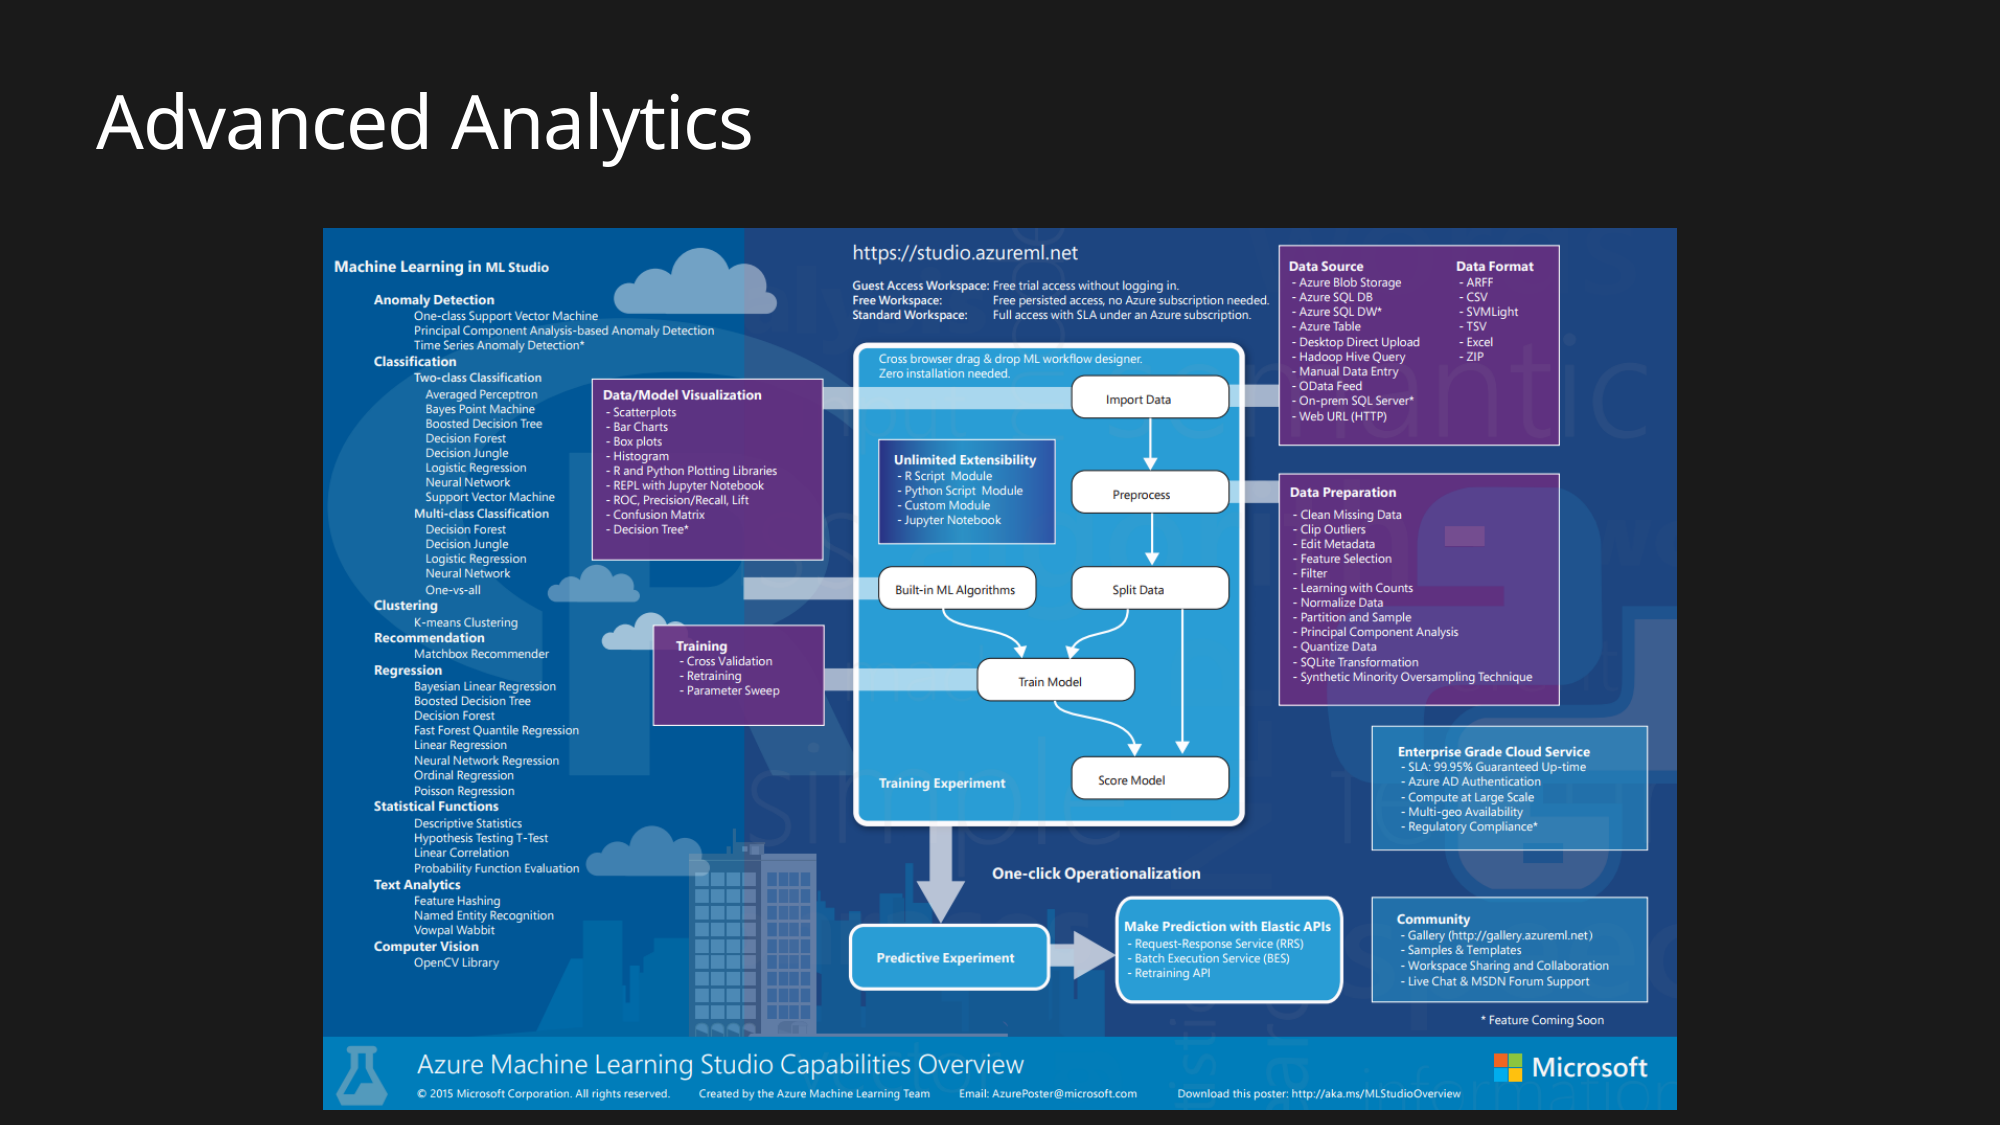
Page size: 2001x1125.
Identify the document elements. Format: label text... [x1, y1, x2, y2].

picture [703, 1066, 712, 1074]
picture [582, 1090, 588, 1097]
picture [784, 1070, 795, 1074]
picture [597, 1056, 606, 1073]
picture [472, 1060, 482, 1071]
picture [1384, 1091, 1392, 1097]
picture [561, 1060, 565, 1073]
picture [608, 1062, 619, 1074]
picture [482, 1092, 492, 1097]
picture [828, 1090, 836, 1097]
picture [921, 1054, 936, 1074]
picture [1586, 1063, 1600, 1077]
picture [1017, 1090, 1027, 1097]
picture [993, 1062, 1004, 1074]
picture [967, 1090, 988, 1097]
picture [322, 228, 1677, 1036]
picture [461, 1090, 479, 1097]
picture [702, 1056, 707, 1064]
picture [1017, 1065, 1022, 1073]
picture [786, 1092, 800, 1097]
picture [760, 1063, 767, 1074]
picture [532, 1092, 542, 1096]
picture [576, 1062, 587, 1073]
picture [1415, 1090, 1423, 1096]
picture [888, 1062, 899, 1074]
picture [625, 1092, 643, 1097]
picture [738, 1054, 750, 1073]
picture [1037, 1090, 1063, 1098]
picture [1126, 1092, 1136, 1096]
picture [711, 1091, 734, 1097]
picture [798, 1062, 809, 1074]
picture [1448, 1092, 1460, 1097]
picture [813, 1060, 824, 1079]
picture [1614, 1063, 1627, 1077]
picture [636, 1060, 642, 1073]
picture [743, 1090, 753, 1099]
picture [977, 1060, 985, 1073]
picture [910, 1092, 929, 1097]
picture [651, 1092, 662, 1097]
picture [680, 1063, 684, 1073]
picture [1194, 1092, 1205, 1097]
picture [518, 1060, 525, 1073]
picture [649, 1060, 656, 1073]
picture [952, 1060, 963, 1073]
picture [1578, 1063, 1585, 1076]
picture [1364, 1090, 1377, 1097]
picture [810, 1090, 818, 1097]
picture [1219, 1090, 1229, 1097]
picture [688, 1061, 692, 1074]
picture [1509, 1069, 1522, 1081]
picture [883, 1090, 892, 1096]
picture [830, 1060, 837, 1073]
picture [970, 1060, 977, 1066]
picture [419, 1055, 433, 1073]
picture [1300, 1092, 1312, 1099]
picture [1534, 1058, 1554, 1076]
picture [418, 1090, 424, 1097]
picture [1603, 1063, 1612, 1077]
picture [1089, 1092, 1099, 1097]
picture [1630, 1057, 1647, 1077]
picture [601, 1090, 611, 1100]
picture [541, 1054, 550, 1073]
title Advanced Analytics [96, 75, 1904, 166]
picture [873, 1058, 880, 1074]
picture [715, 1057, 721, 1074]
picture [839, 1092, 852, 1097]
picture [1277, 1092, 1285, 1098]
picture [1399, 1090, 1409, 1097]
picture [625, 1060, 632, 1073]
picture [1427, 1092, 1442, 1097]
picture [1495, 1054, 1522, 1067]
picture [455, 1060, 459, 1073]
picture [862, 1092, 875, 1097]
picture [1564, 1063, 1575, 1077]
picture [492, 1055, 497, 1073]
picture [1266, 1091, 1274, 1097]
picture [1066, 1090, 1079, 1097]
picture [841, 1054, 853, 1074]
picture [994, 1090, 1007, 1097]
picture [724, 1061, 730, 1074]
picture [1326, 1091, 1342, 1097]
picture [337, 1046, 387, 1105]
picture [895, 1092, 900, 1100]
picture [496, 1090, 504, 1096]
picture [759, 1090, 766, 1097]
